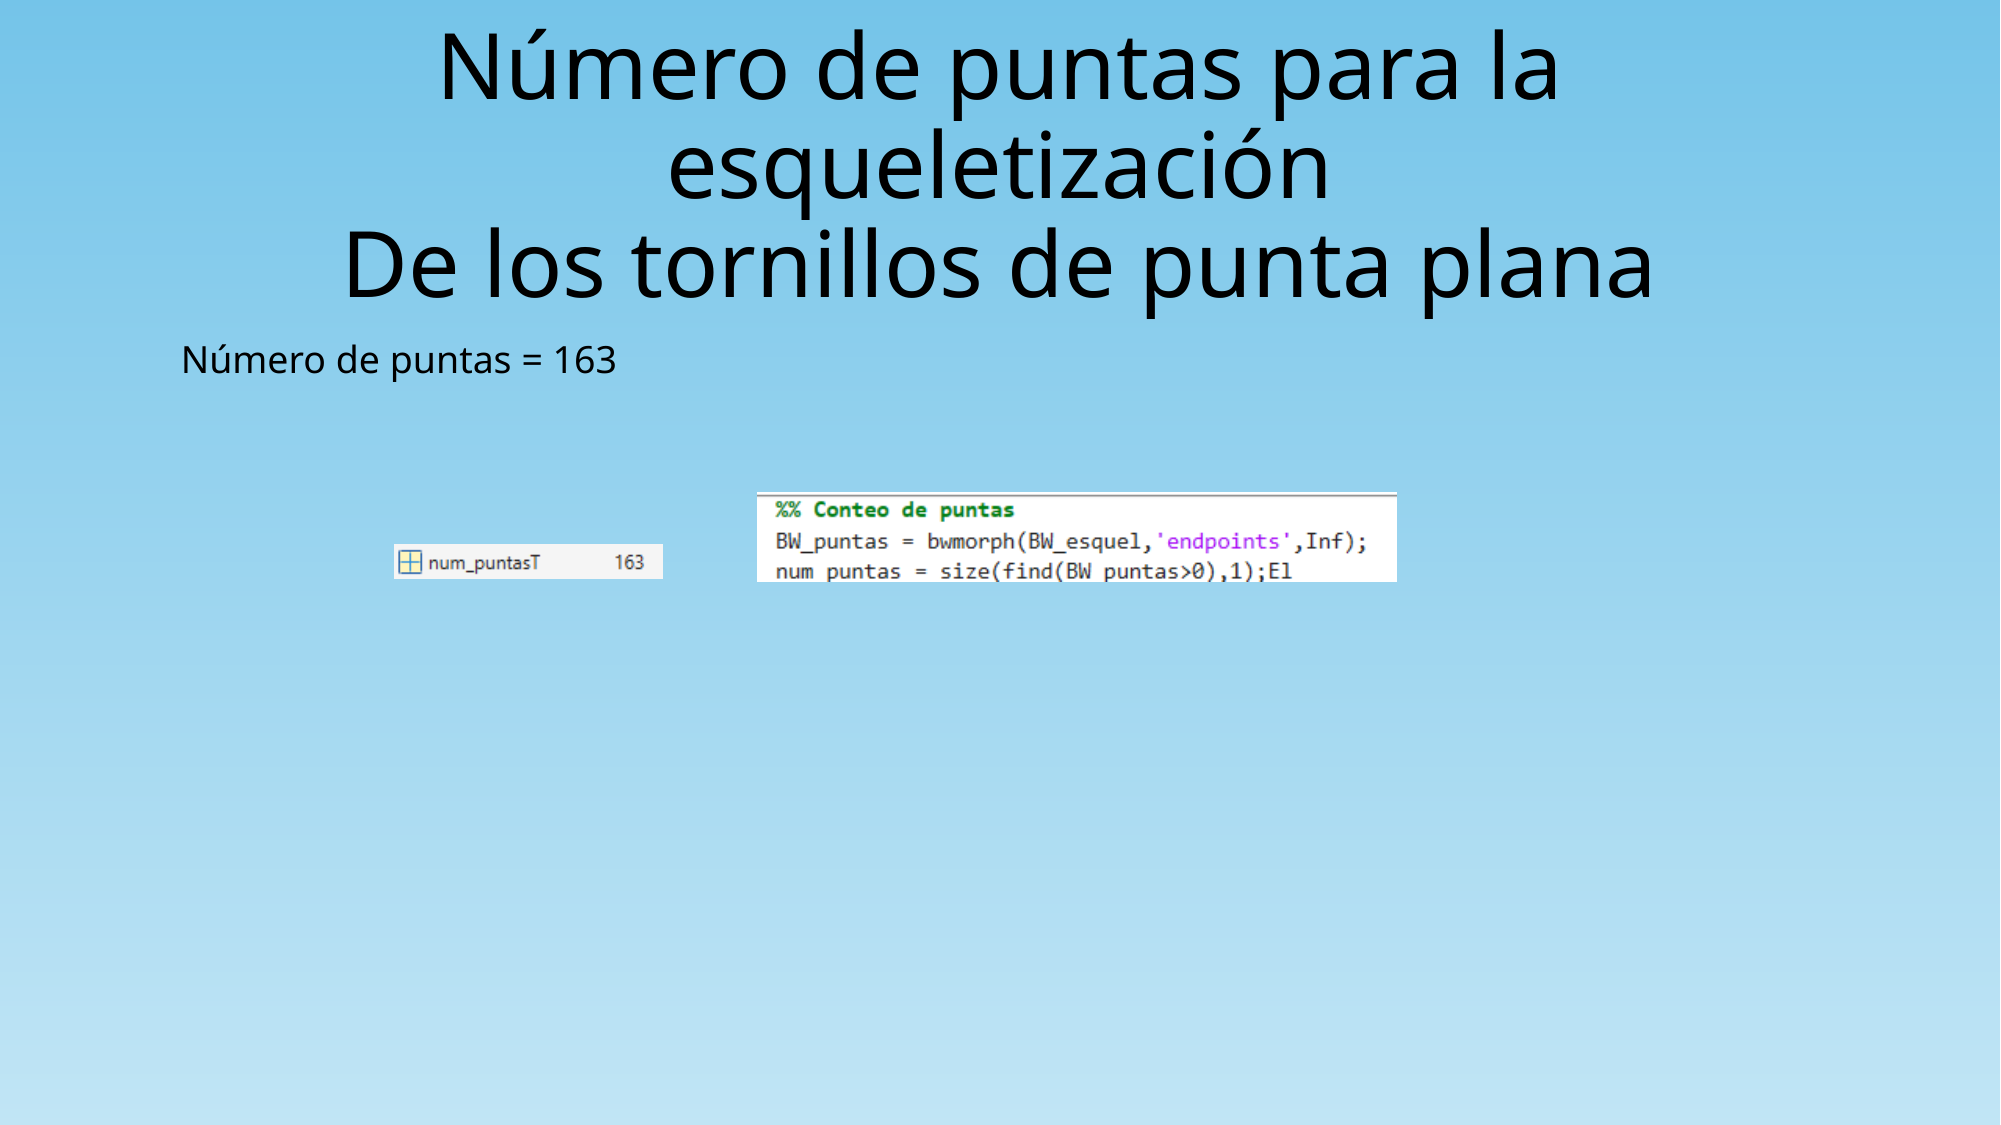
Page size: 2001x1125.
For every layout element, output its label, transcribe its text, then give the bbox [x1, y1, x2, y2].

picture [394, 543, 663, 580]
picture [756, 492, 1397, 583]
text_box Número de puntas = 163 [166, 328, 1758, 389]
title Número de puntas para la esqueletización De los tornillos de punta plana [137, 59, 1863, 278]
